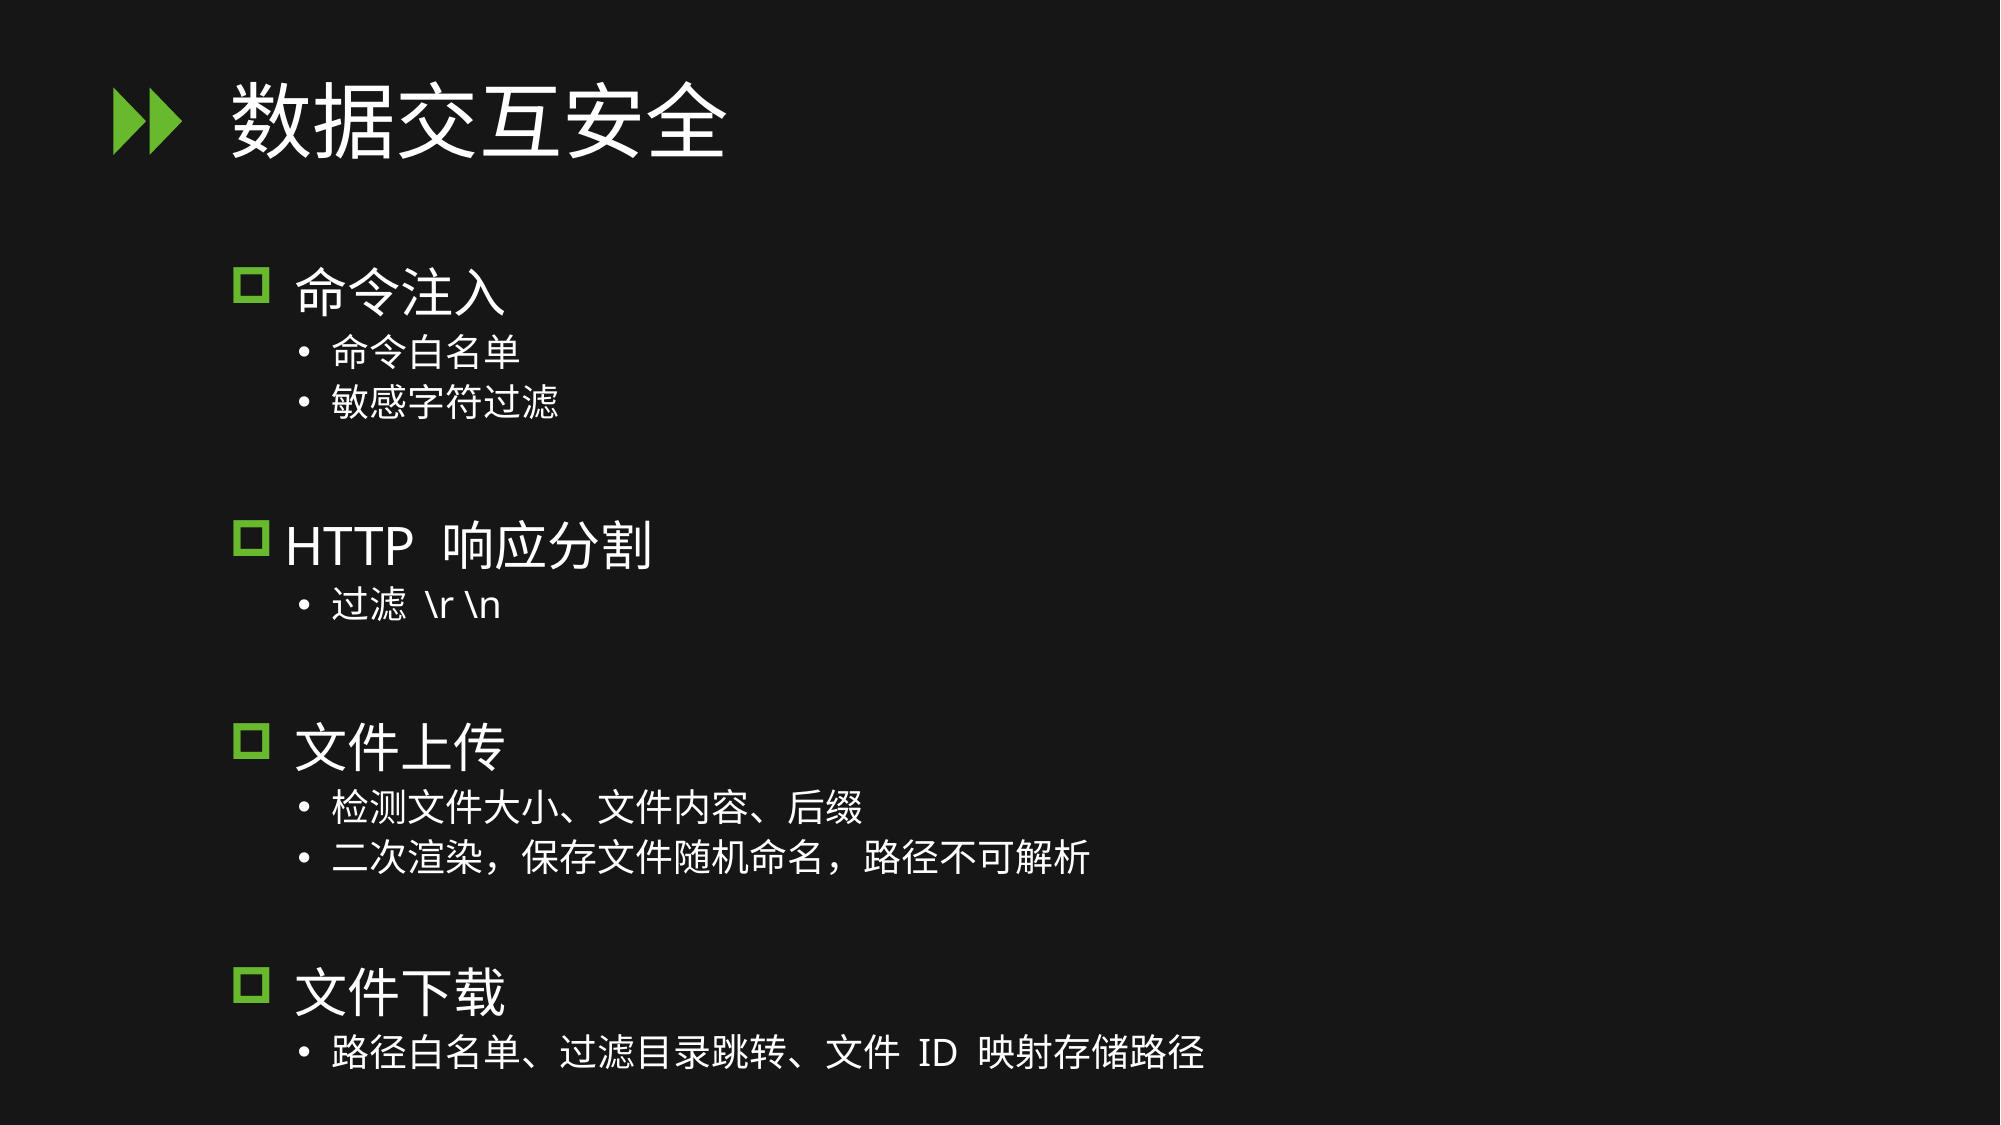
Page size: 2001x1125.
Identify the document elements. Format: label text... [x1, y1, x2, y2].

title 数据交互安全 [214, 54, 1863, 196]
list 命令注入 命令白名单 敏感字符过滤 HTTP 响应分割 过滤 \r \n 文件上传 检测文件大小、文件内容、后缀 二次渲染，保存文件随机命名，路径不可解析 文件下载 路径白名单、过滤目录跳转、文件 ID 映射存储路径 [214, 259, 1863, 1086]
